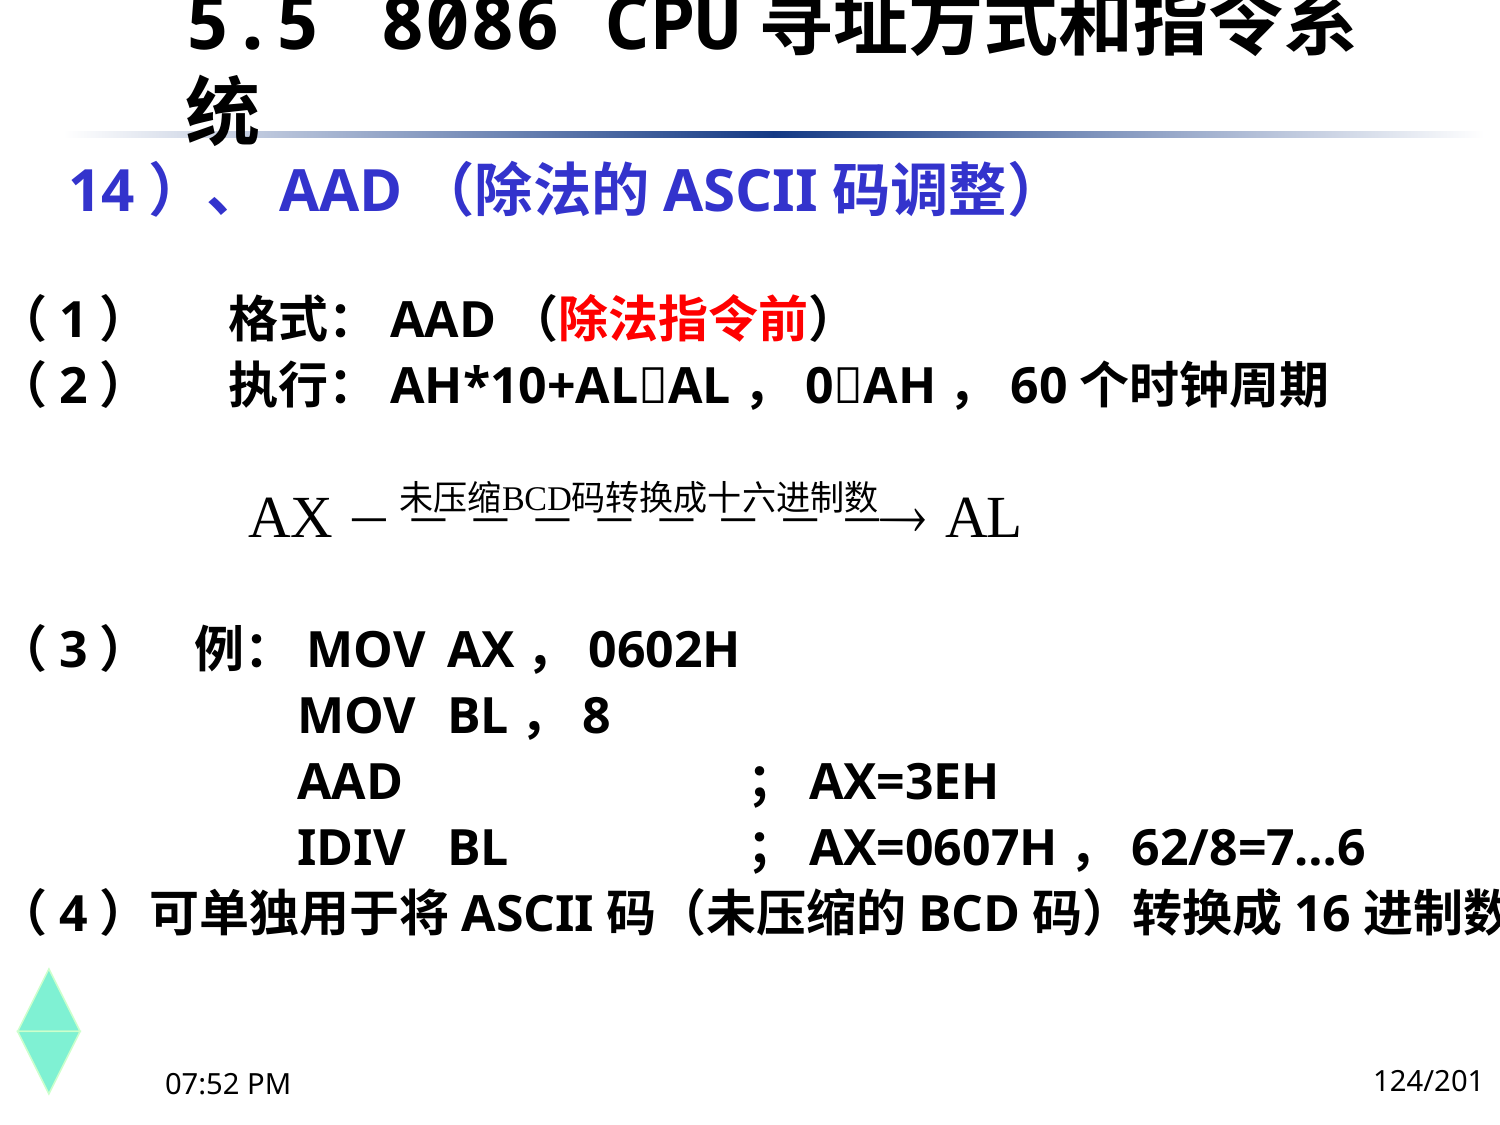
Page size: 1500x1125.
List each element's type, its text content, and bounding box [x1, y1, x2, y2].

slide_number 下午8时26分 [149, 1037, 463, 1113]
text_box （1） 格式：AAD（除法指令前） （2） 执行：AH*10+ALAL，0AH，60个时钟周期 （3） 例：MOV AX，0602H MOV BL，8 AAD ；AX=3EH IDIV BL ；AX=0607H，62/8=7…6 （4）可单独用于将ASCII码（未压缩的BCD码）转换成16进制数 [0, 274, 1500, 949]
text_box 5.5 8086 CPU寻址方式和指令系统 [171, 0, 1447, 155]
title 14）、AAD（除法的ASCII码调整） [53, 86, 1081, 274]
slide_number 124/201 [1186, 1034, 1500, 1111]
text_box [239, 467, 1037, 553]
